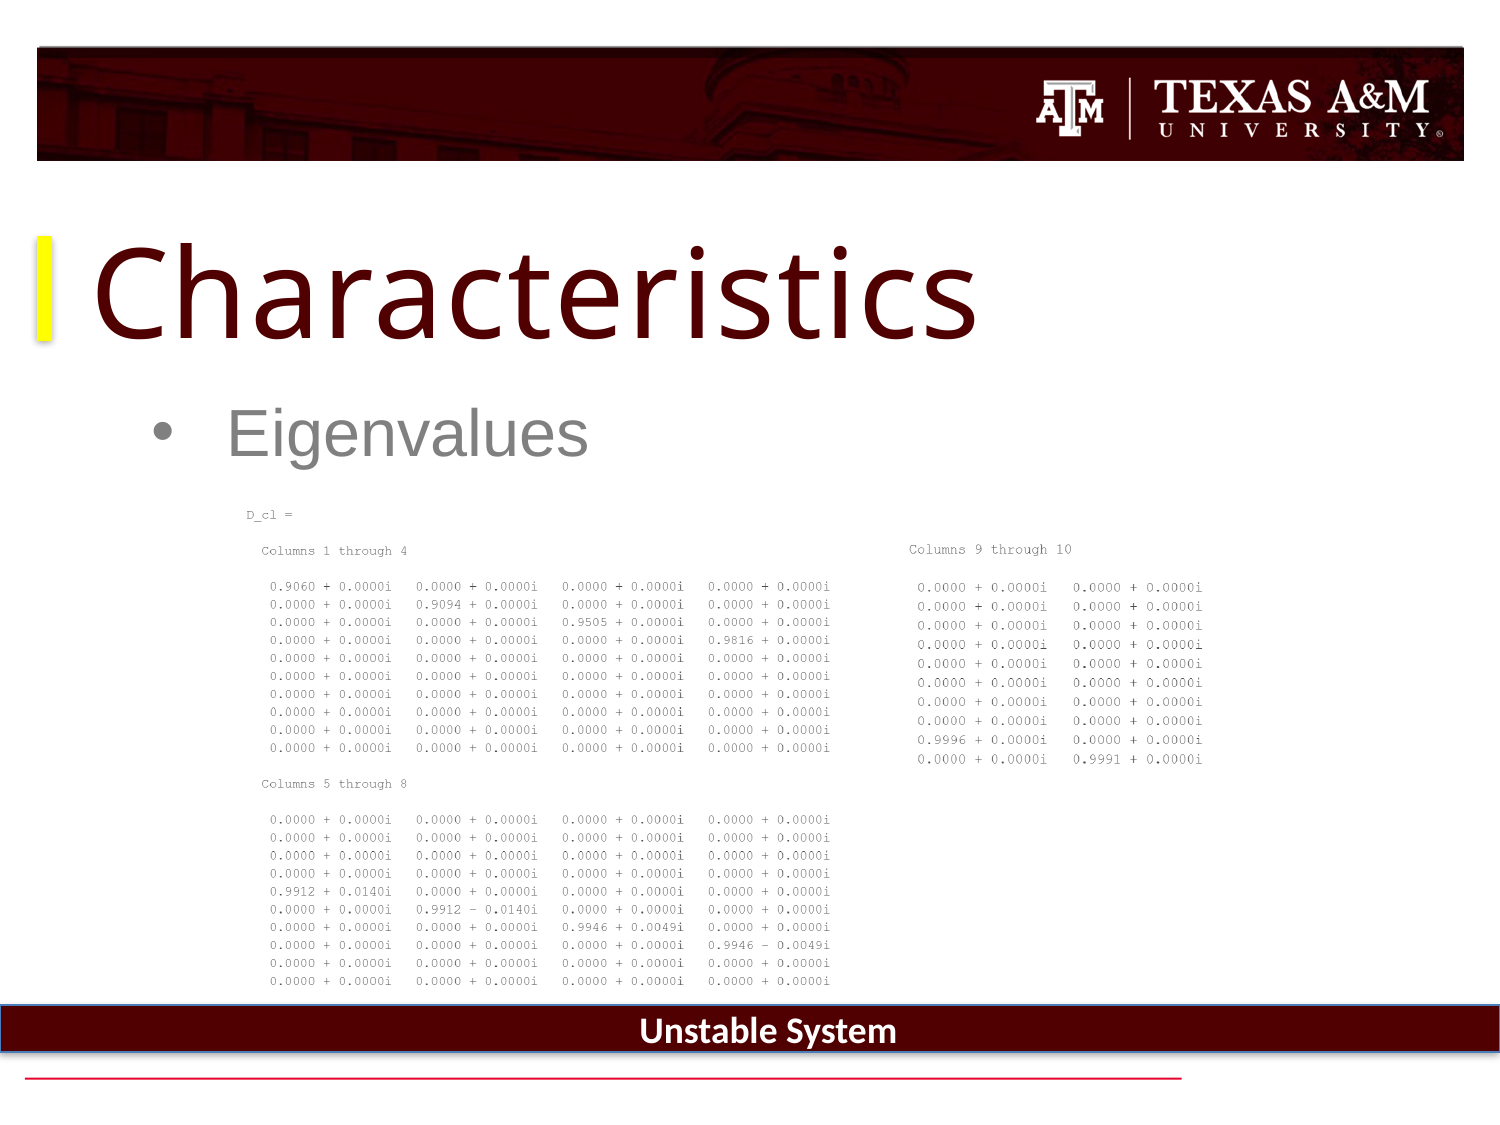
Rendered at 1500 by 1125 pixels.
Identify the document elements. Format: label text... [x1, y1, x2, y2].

list Eigenvalues [136, 382, 1425, 1003]
text_box [0, 1004, 624, 1053]
picture [901, 534, 1213, 775]
picture [229, 504, 844, 994]
text_box [938, 1004, 1500, 1053]
picture [37, 45, 1464, 161]
text_box Unstable System [624, 998, 938, 1059]
title Characteristics [75, 195, 1425, 383]
